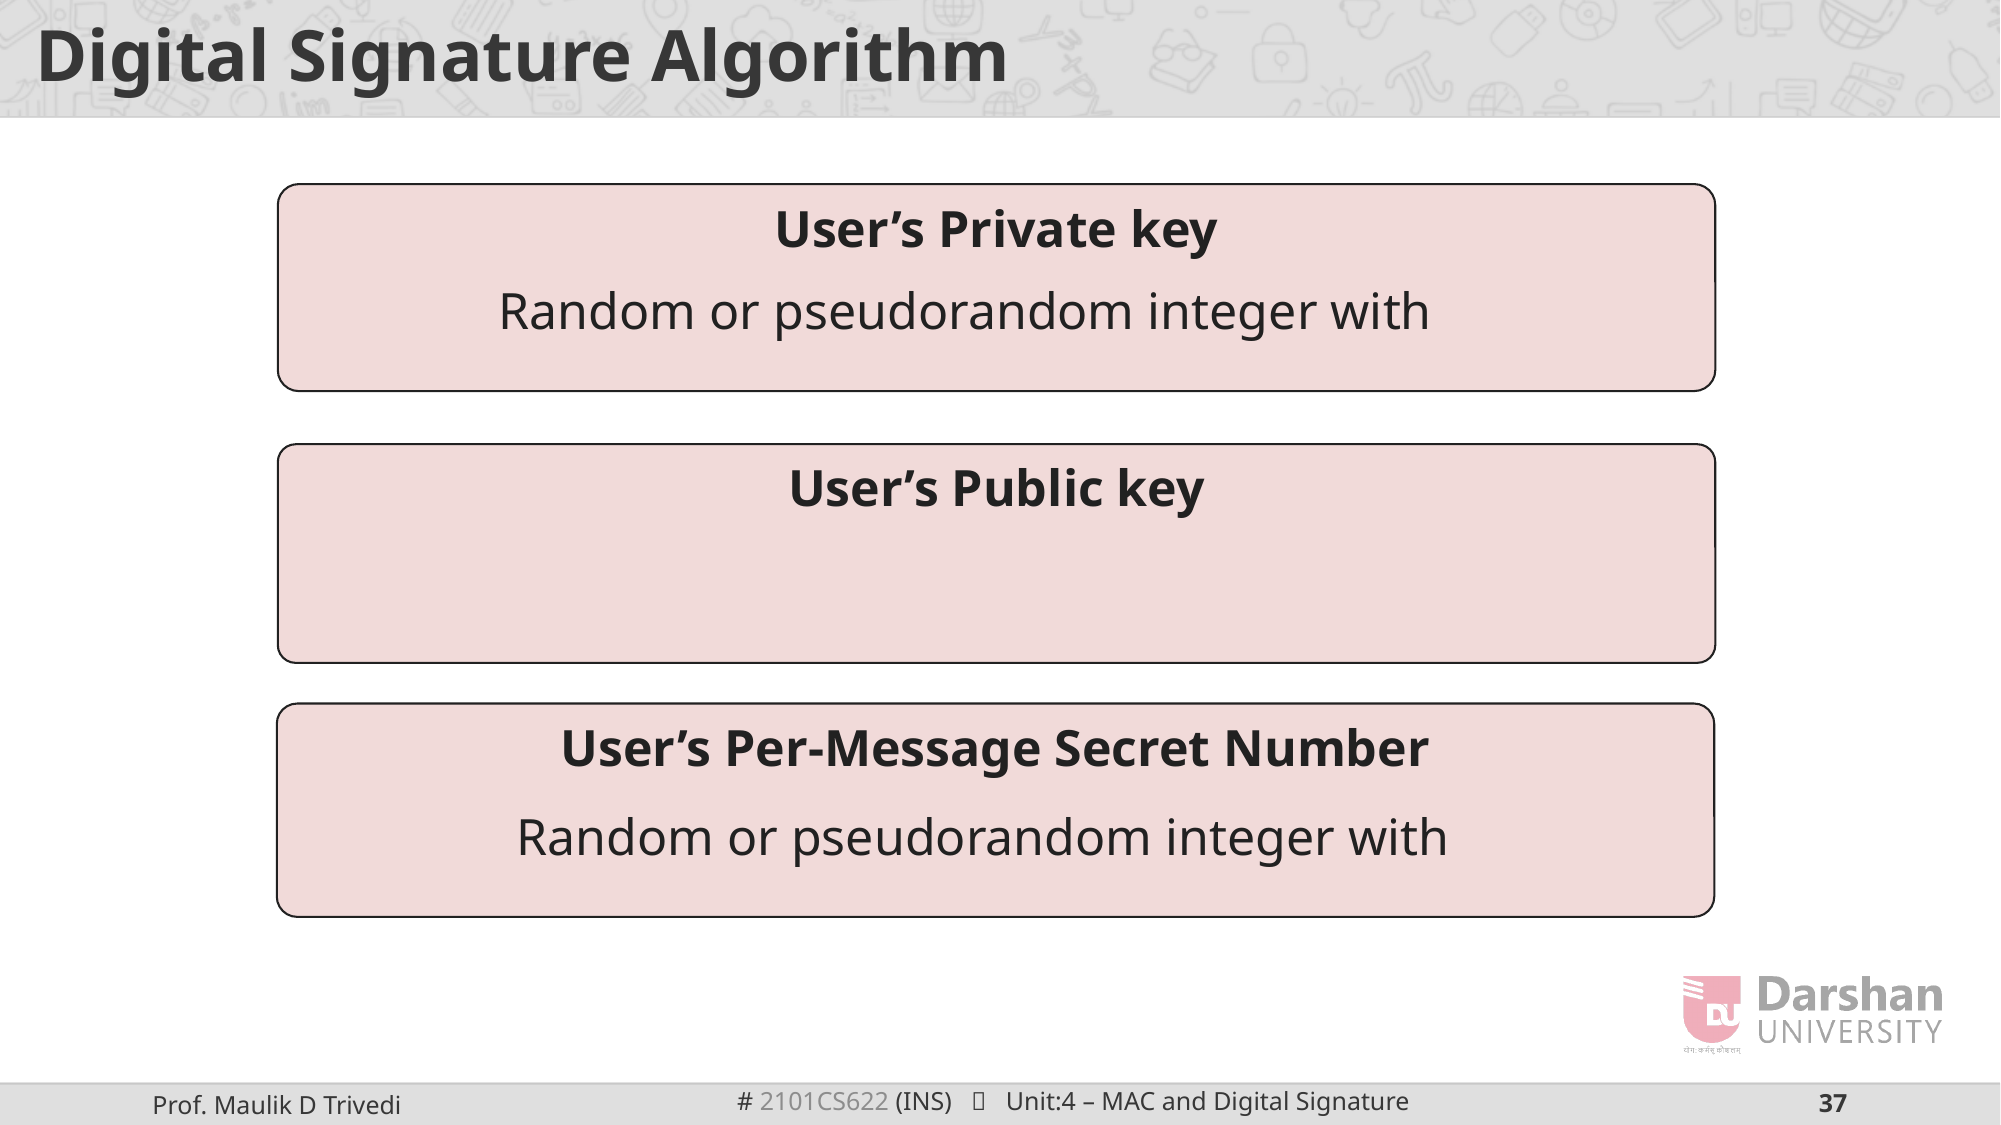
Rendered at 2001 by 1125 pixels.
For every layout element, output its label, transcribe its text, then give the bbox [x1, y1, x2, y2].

text_box User’s Private key [276, 183, 1717, 393]
text_box User’s Per-Message Secret Number [275, 702, 1716, 918]
text_box User’s Per-Message Secret Number [1662, 951, 1963, 1079]
title Digital Signature Algorithm [0, 0, 2000, 117]
text_box User’s Public key [276, 443, 1717, 664]
